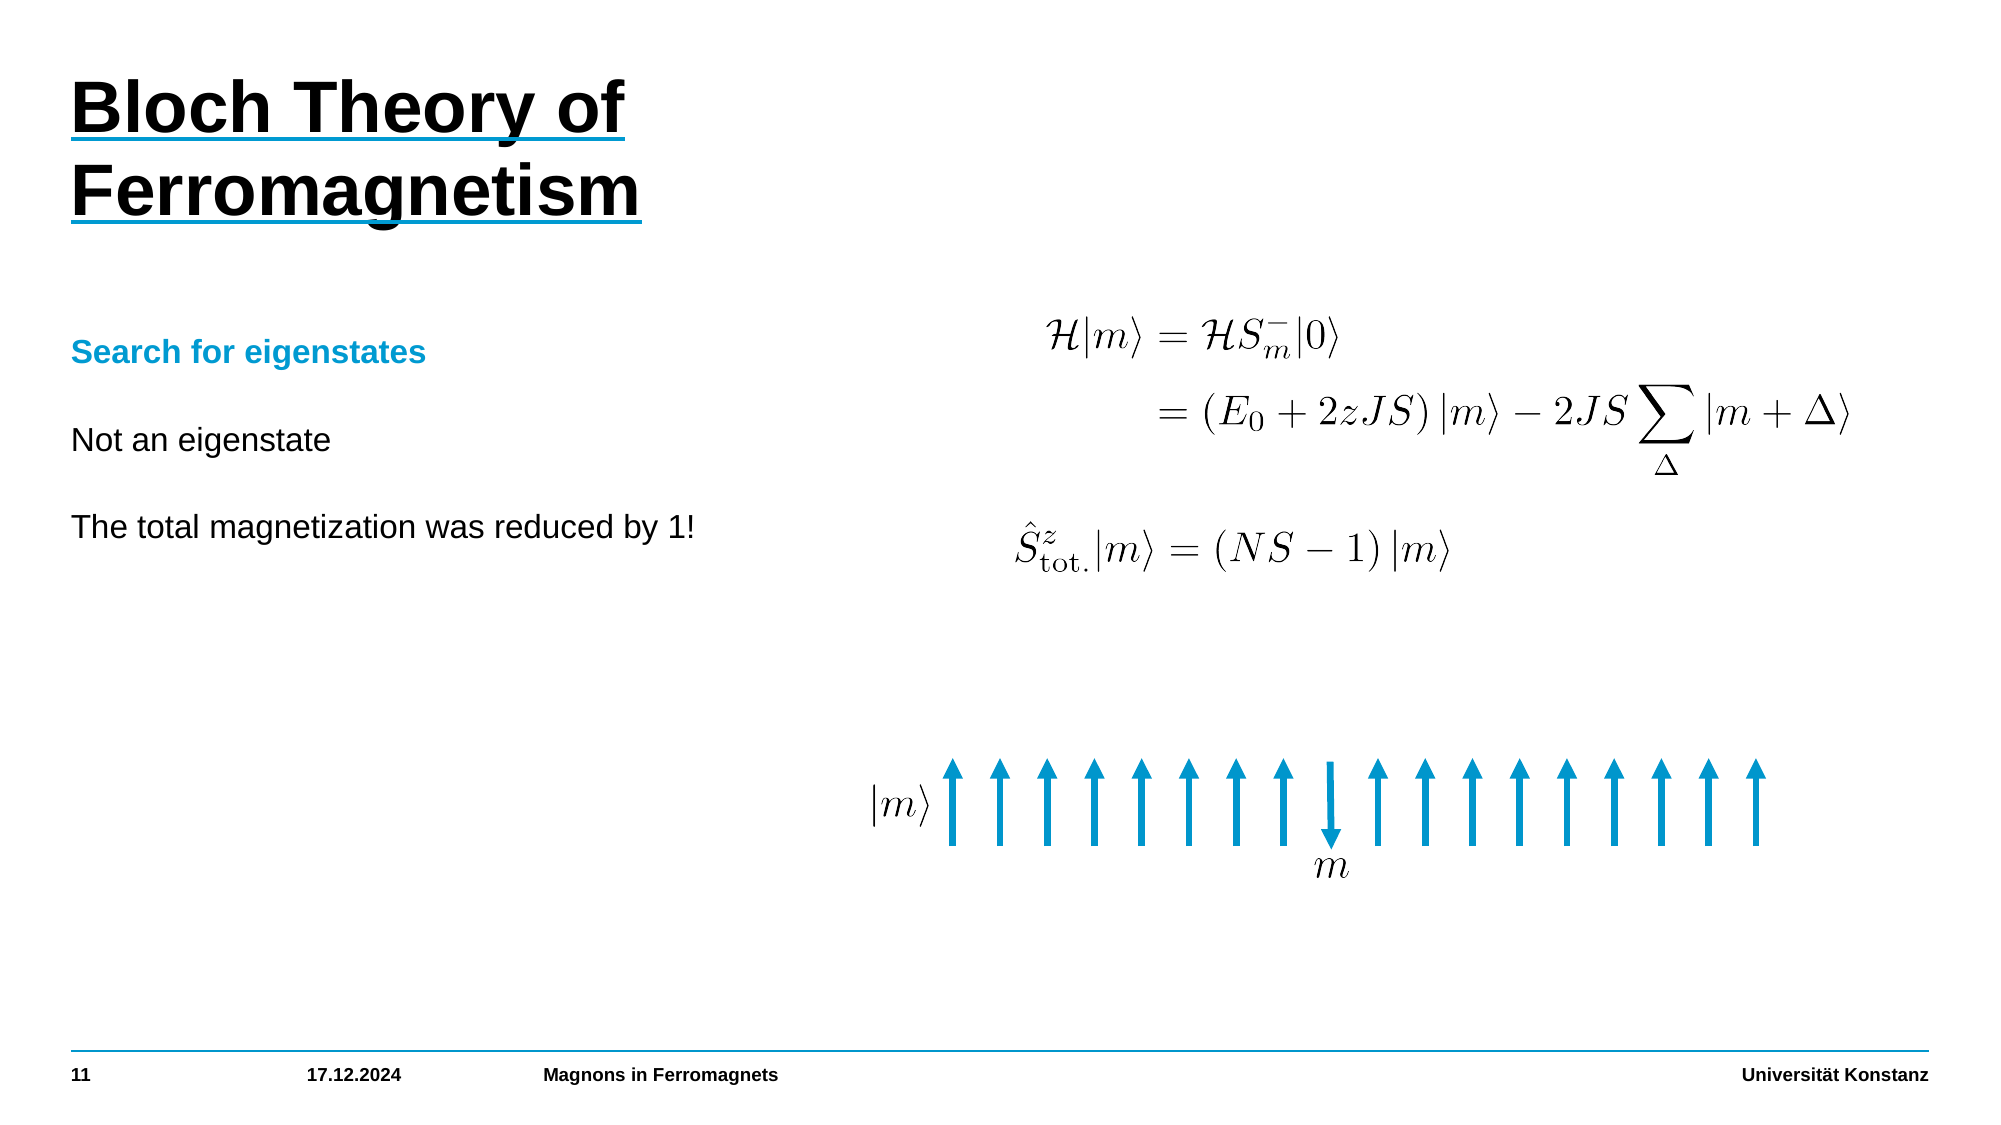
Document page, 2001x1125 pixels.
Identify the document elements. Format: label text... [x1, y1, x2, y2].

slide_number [306, 1058, 512, 1094]
footer Magnons in Ferromagnets [543, 1058, 1489, 1094]
slide_number 11 [70, 1058, 276, 1094]
picture [873, 784, 929, 827]
list Search for eigenstates Not an eigenstate The total magnetization was reduced by 1! [70, 326, 985, 1000]
title Bloch Theory of Ferromagnetism [70, 66, 1402, 268]
picture [1015, 521, 1450, 572]
picture [1313, 858, 1349, 878]
picture [1046, 316, 1849, 476]
